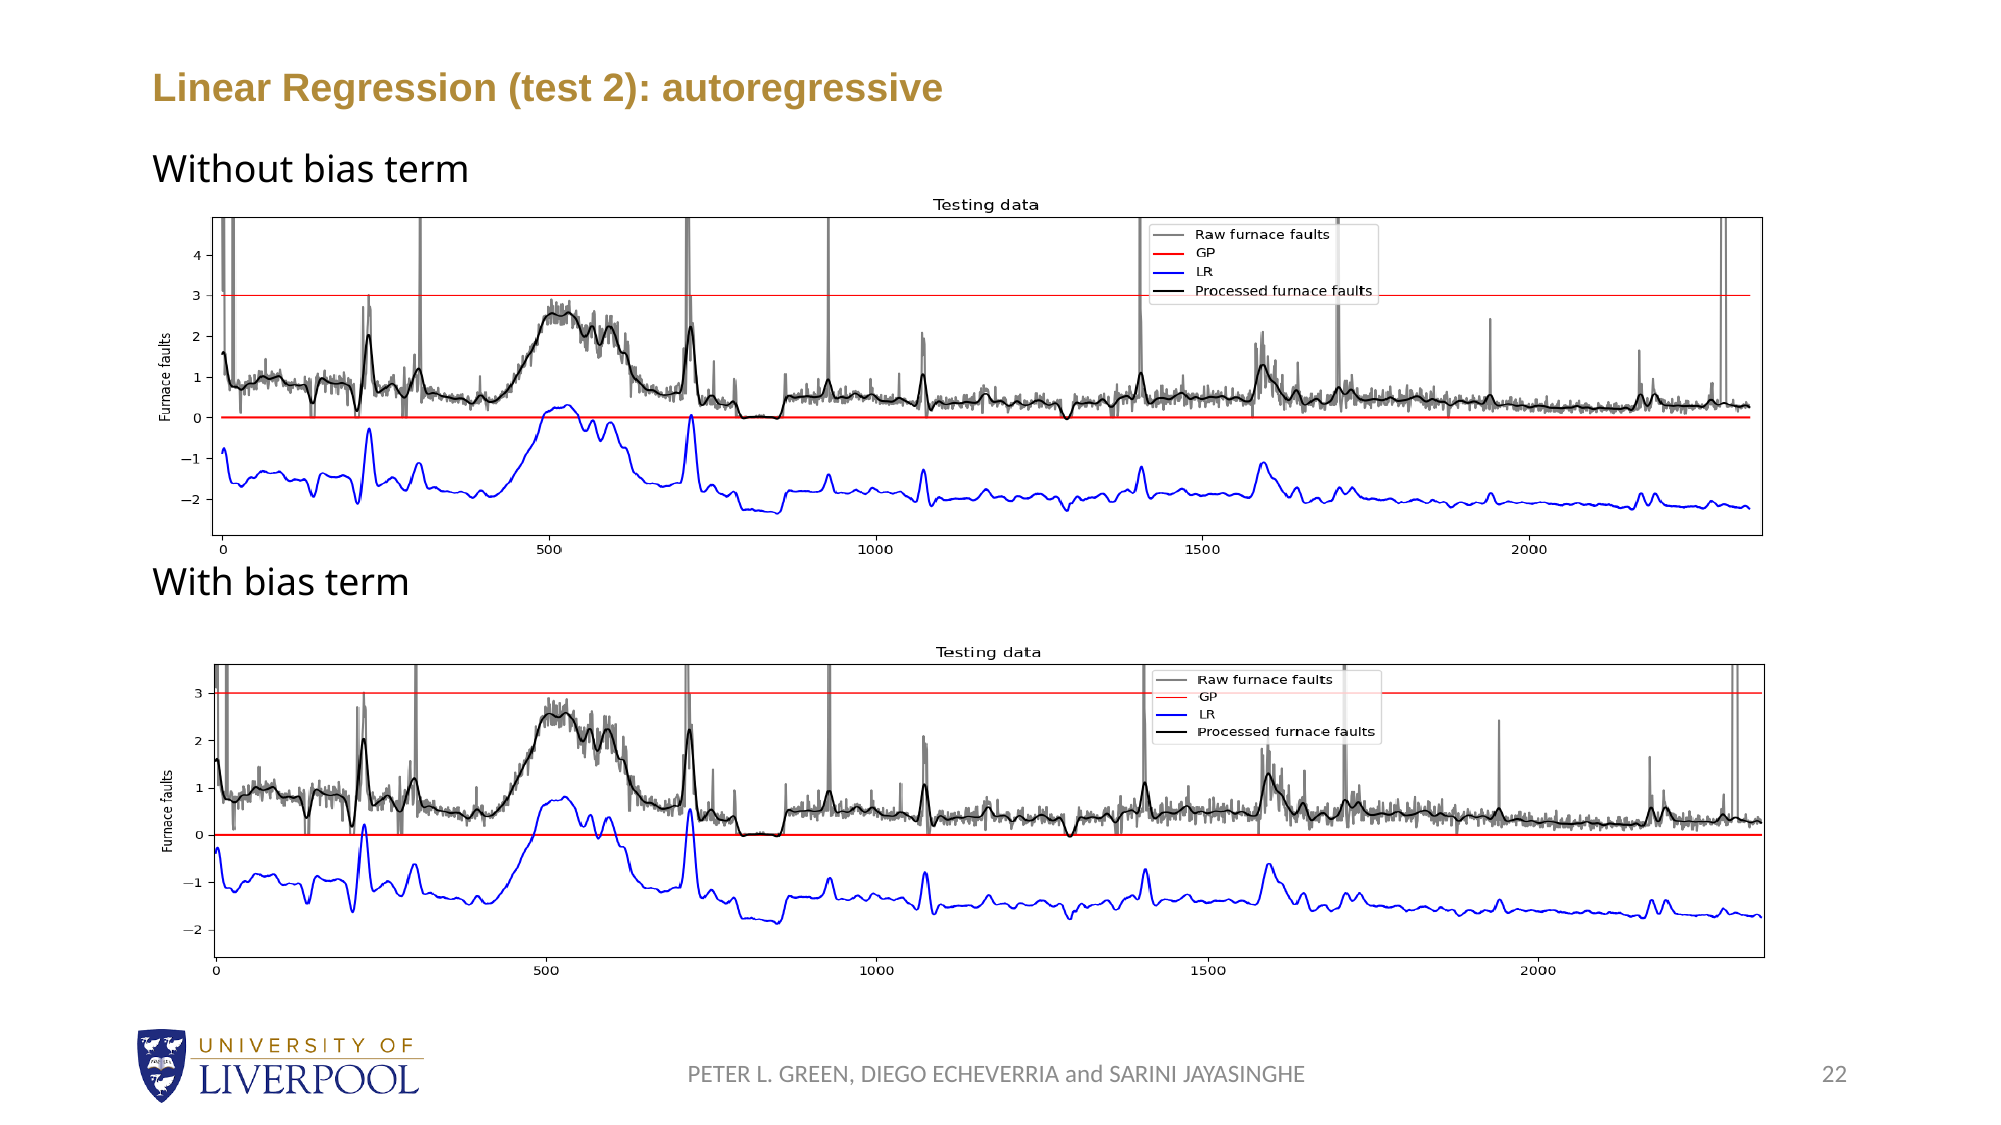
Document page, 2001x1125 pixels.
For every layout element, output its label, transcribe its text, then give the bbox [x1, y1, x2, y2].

slide_number 22 [1412, 1042, 1863, 1103]
picture [152, 634, 1770, 983]
picture [137, 1029, 424, 1103]
footer PETER L. GREEN, DIEGO ECHEVERRIA and SARINI JAYASINGHE [662, 1042, 1338, 1103]
list Without bias term With bias term [137, 142, 1863, 1014]
picture [152, 196, 1770, 563]
title Linear Regression (test 2): autoregressive [137, 59, 1863, 118]
